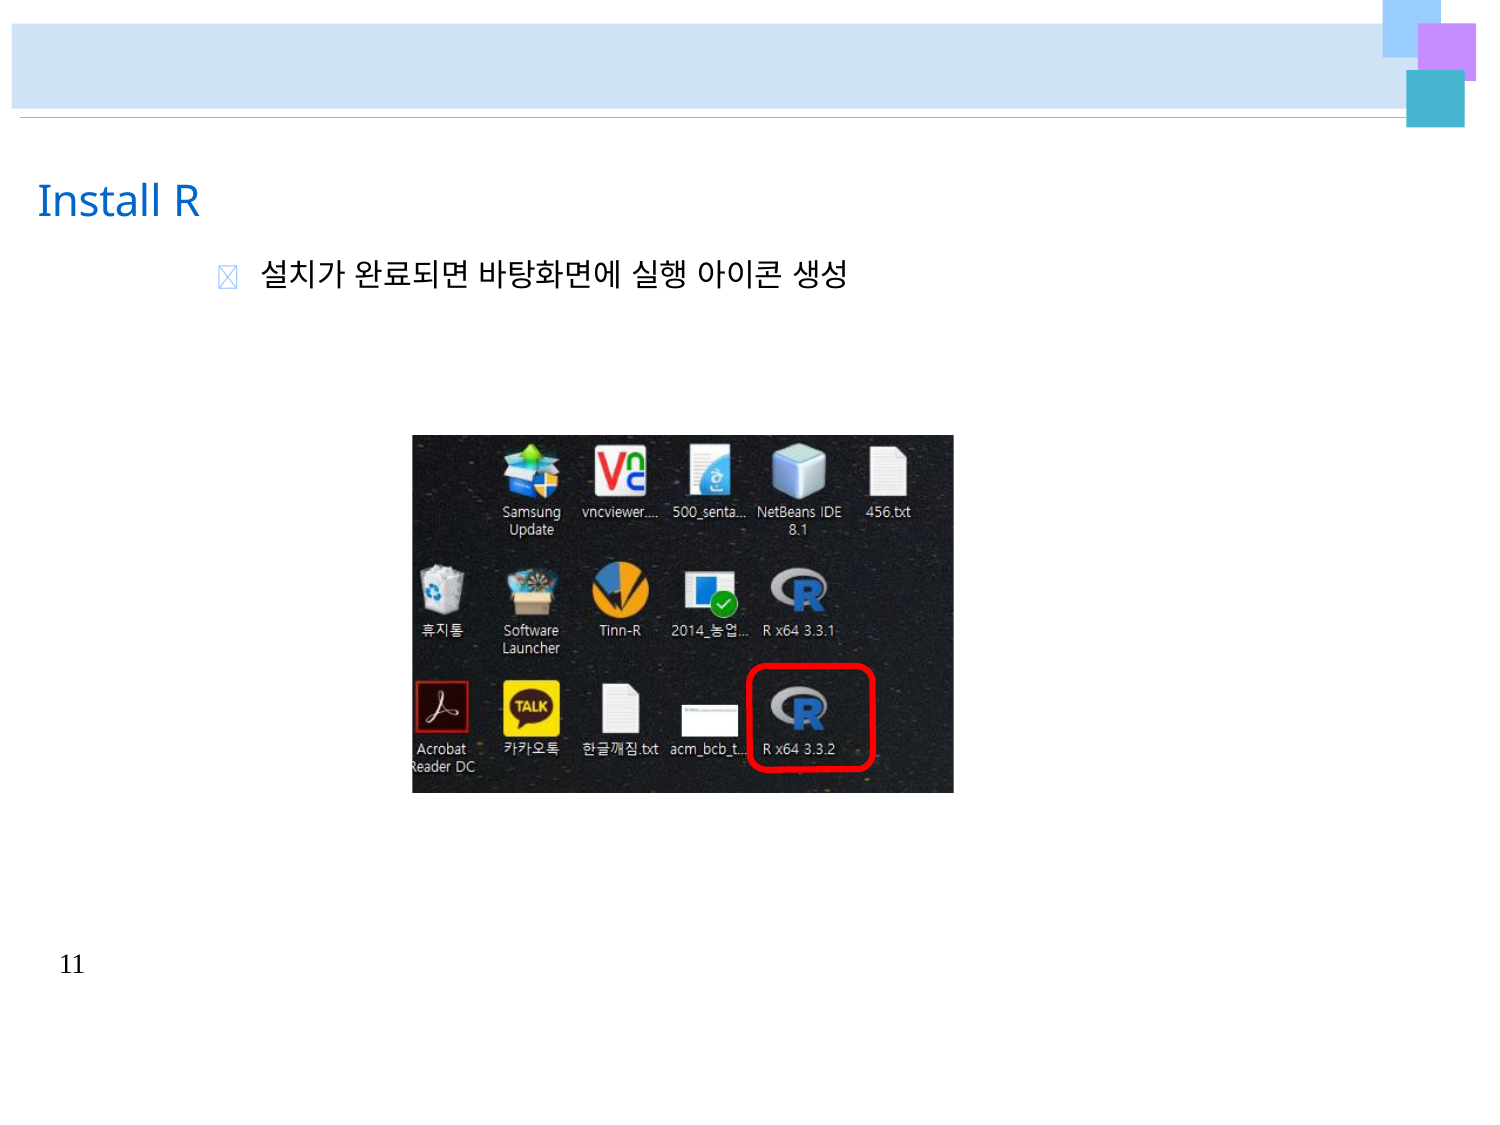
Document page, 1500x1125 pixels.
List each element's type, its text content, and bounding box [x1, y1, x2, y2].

title Install R [36, 172, 1089, 361]
text_box  설치가 완료되면 바탕화면에 실행 아이콘 생성 [214, 255, 909, 293]
slide_number 11 [55, 945, 90, 1125]
text_box [412, 435, 954, 793]
text_box [749, 665, 874, 770]
